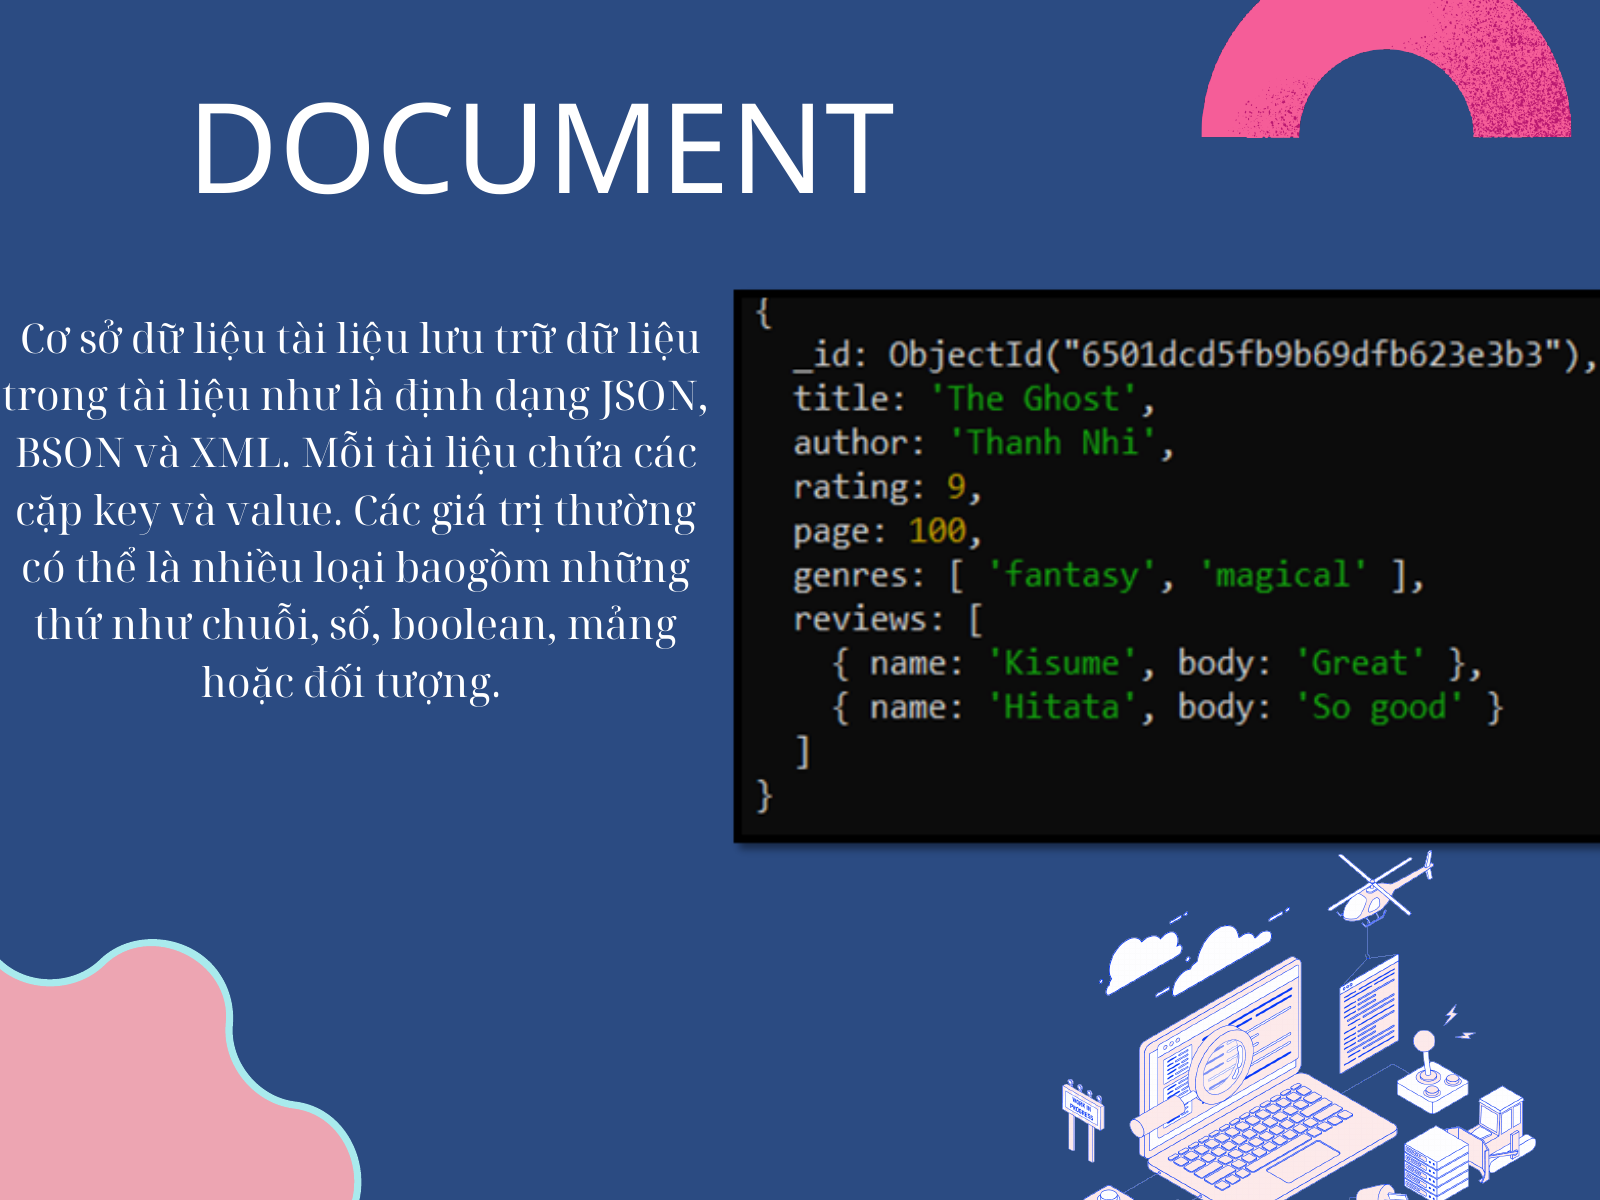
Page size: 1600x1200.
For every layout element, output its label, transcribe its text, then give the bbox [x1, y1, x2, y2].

text_box Cơ sở dữ liệu tài liệu lưu trữ dữ liệu trong tài liệu như là định dạng JSON, BSON và XML. Mỗi tài liệu chứa các cặp key và value. Các giá trị thường có thể là nhiều loại baogồm những thứ như chuỗi, số, boolean, mảng hoặc đối tượng. [0, 303, 714, 763]
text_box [0, 938, 363, 1200]
text_box [1201, 0, 1572, 138]
text_box DOCUMENT [177, 43, 906, 219]
text_box [728, 284, 1600, 862]
picture [1062, 839, 1536, 1200]
